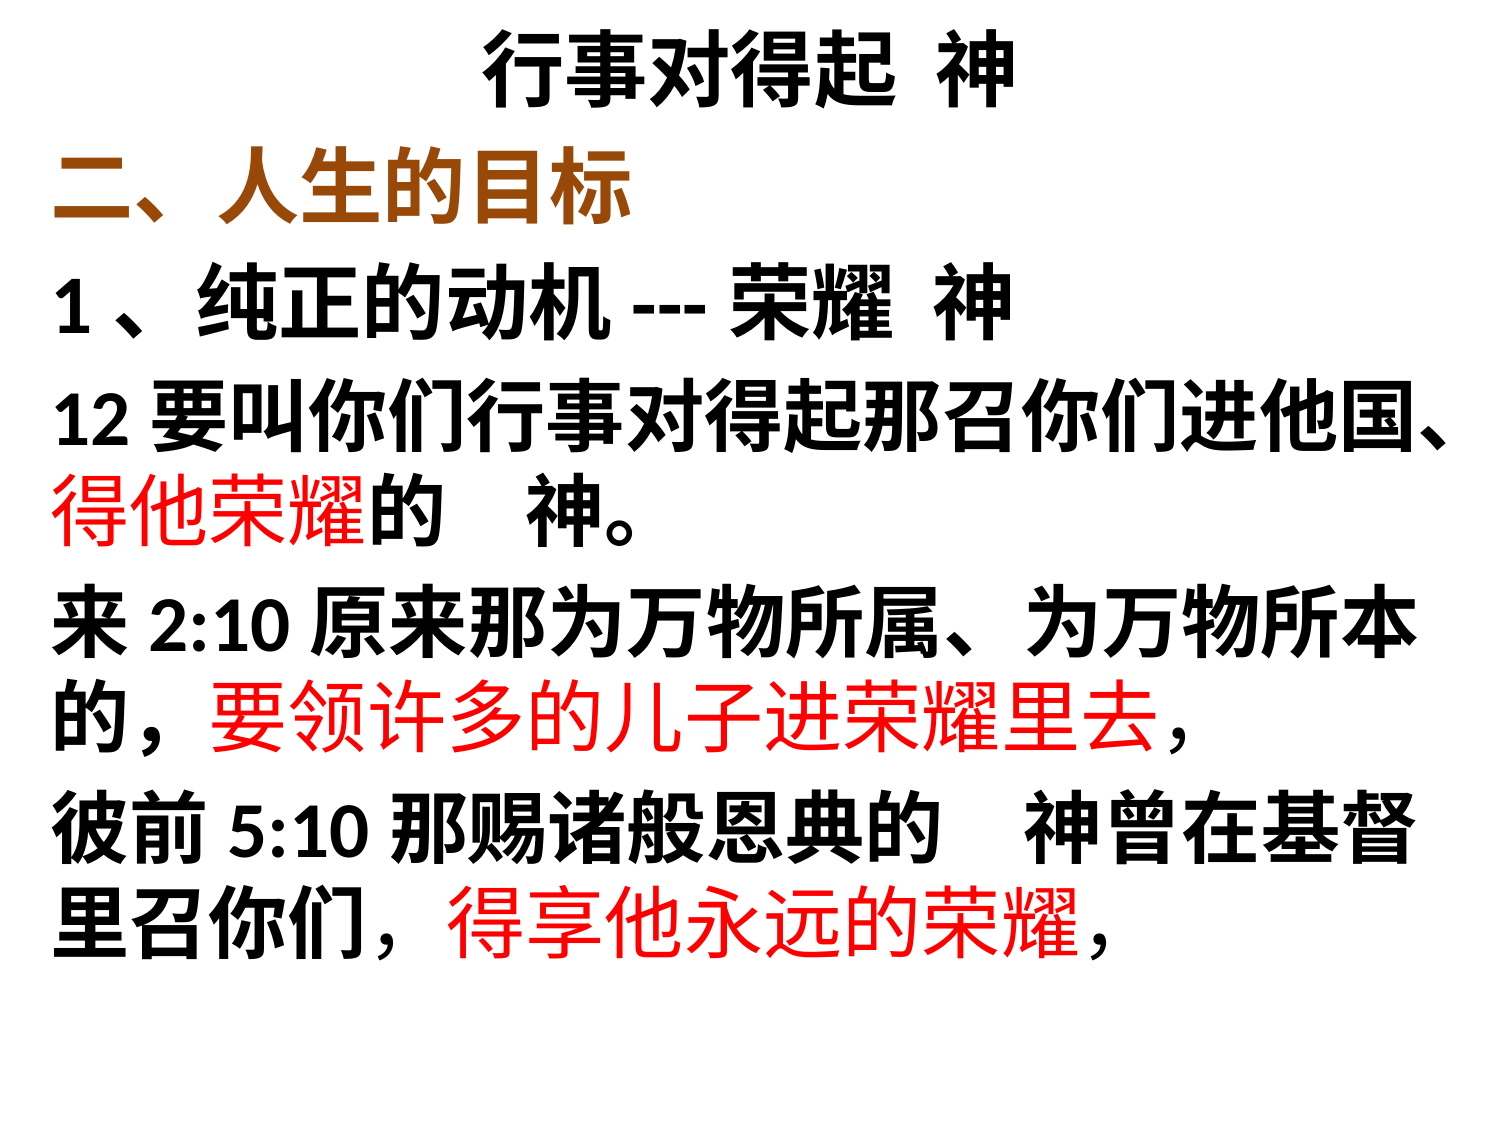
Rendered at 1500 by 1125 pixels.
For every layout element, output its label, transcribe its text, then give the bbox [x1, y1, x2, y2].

list 二、人生的目标 1、纯正的动机---荣耀 神 12要叫你们行事对得起那召你们进他国、得他荣耀的 神。 来2:10原来那为万物所属、为万物所本的，要领许多的儿子进荣耀里去， 彼前5:10那赐诸般恩典的 神曾在基督里召你们，得享他永远的荣耀， [35, 126, 1454, 1090]
title 行事对得起 神 [75, 8, 1425, 126]
